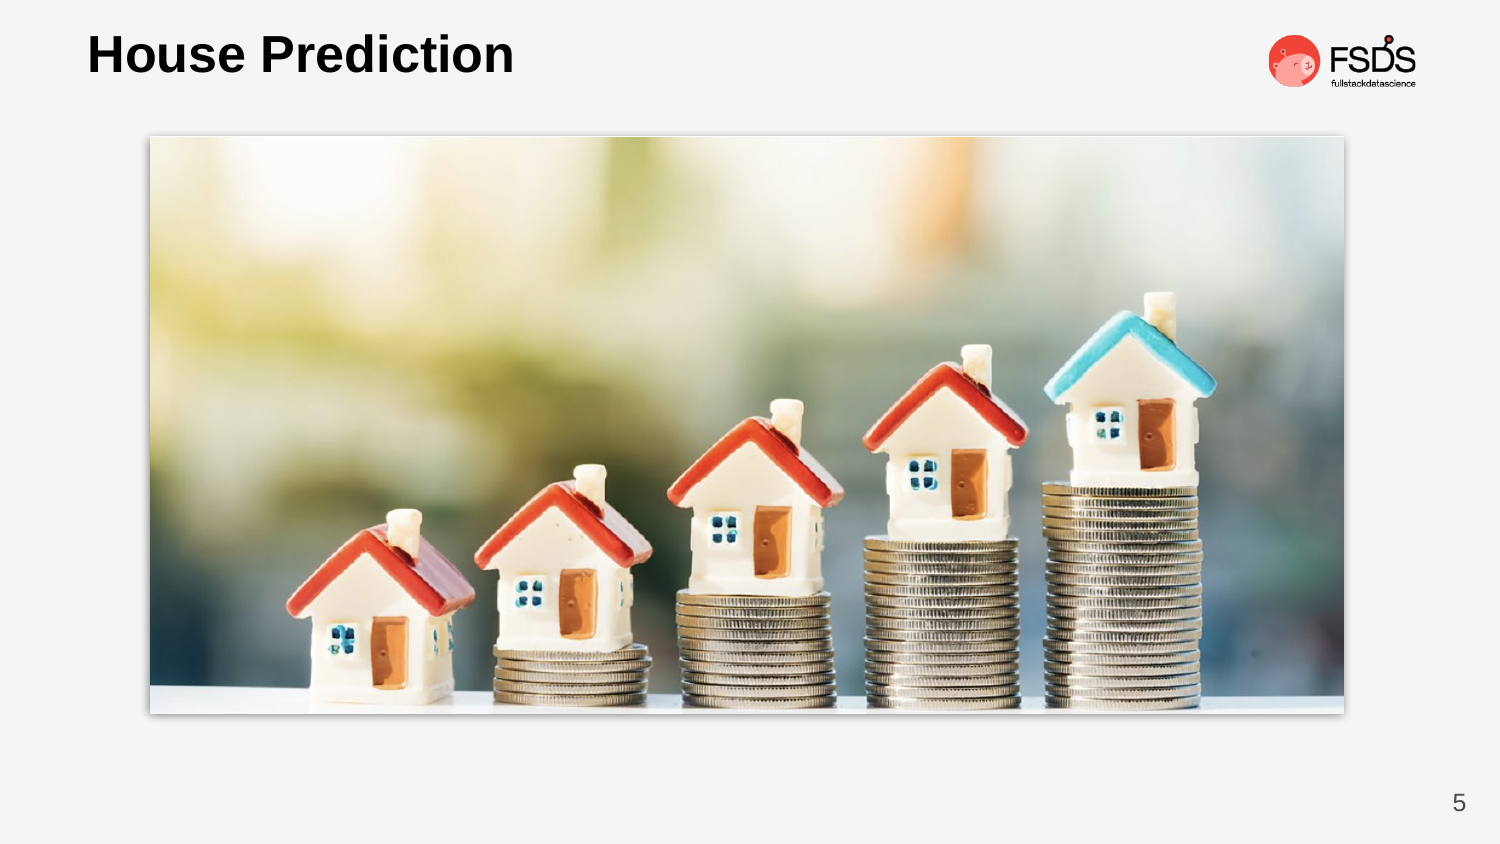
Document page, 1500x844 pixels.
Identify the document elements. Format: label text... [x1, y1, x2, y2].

text_box 5 [1414, 786, 1467, 817]
text_box House Prediction [87, 33, 1263, 83]
picture [149, 136, 1345, 714]
text_box [1268, 34, 1416, 87]
